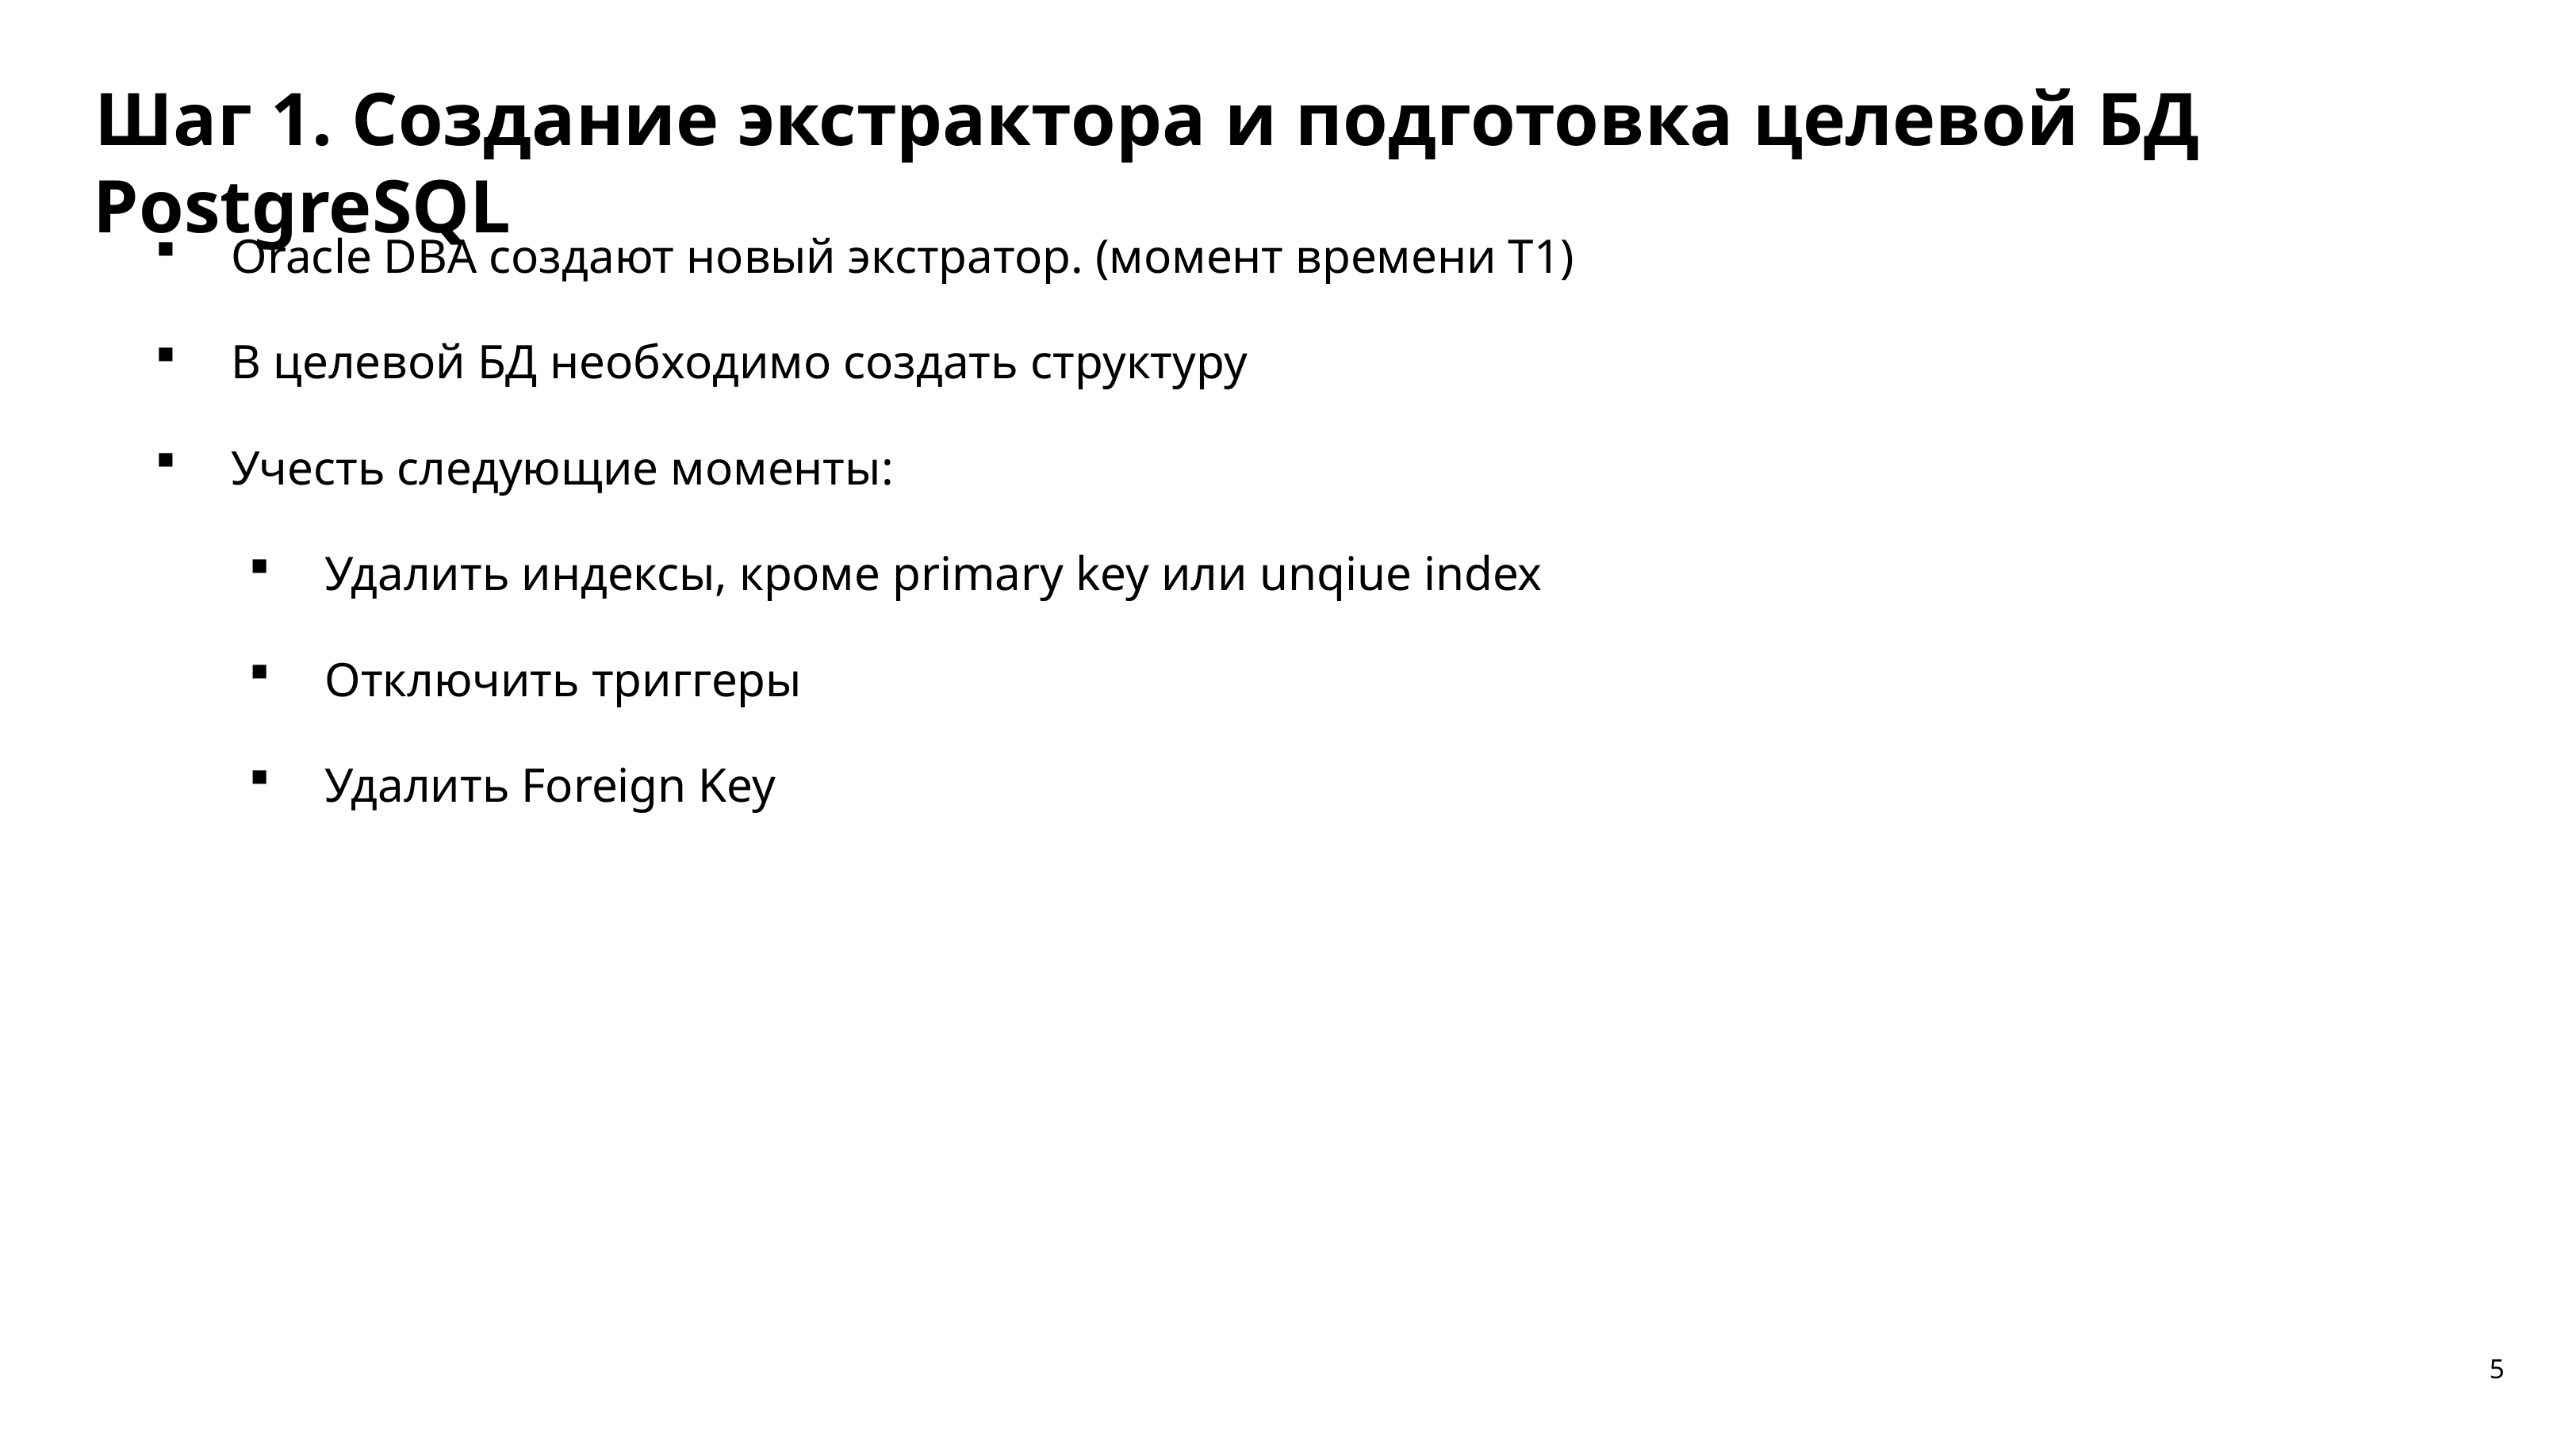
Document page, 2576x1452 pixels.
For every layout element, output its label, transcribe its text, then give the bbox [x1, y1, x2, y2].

text_box Шаг 1. Создание экстрактора и подготовка целевой БД PostgreSQL [93, 73, 2482, 248]
slide_number 5 [2377, 1342, 2517, 1398]
text_box Oracle DBA создают новый экстратор. (момент времени T1) В целевой БД необходимо создать структуру Учесть следующие моменты: Удалить индексы, кроме primary key или unqiue index Отключить триггеры Удалить Foreign Key [155, 216, 2101, 812]
